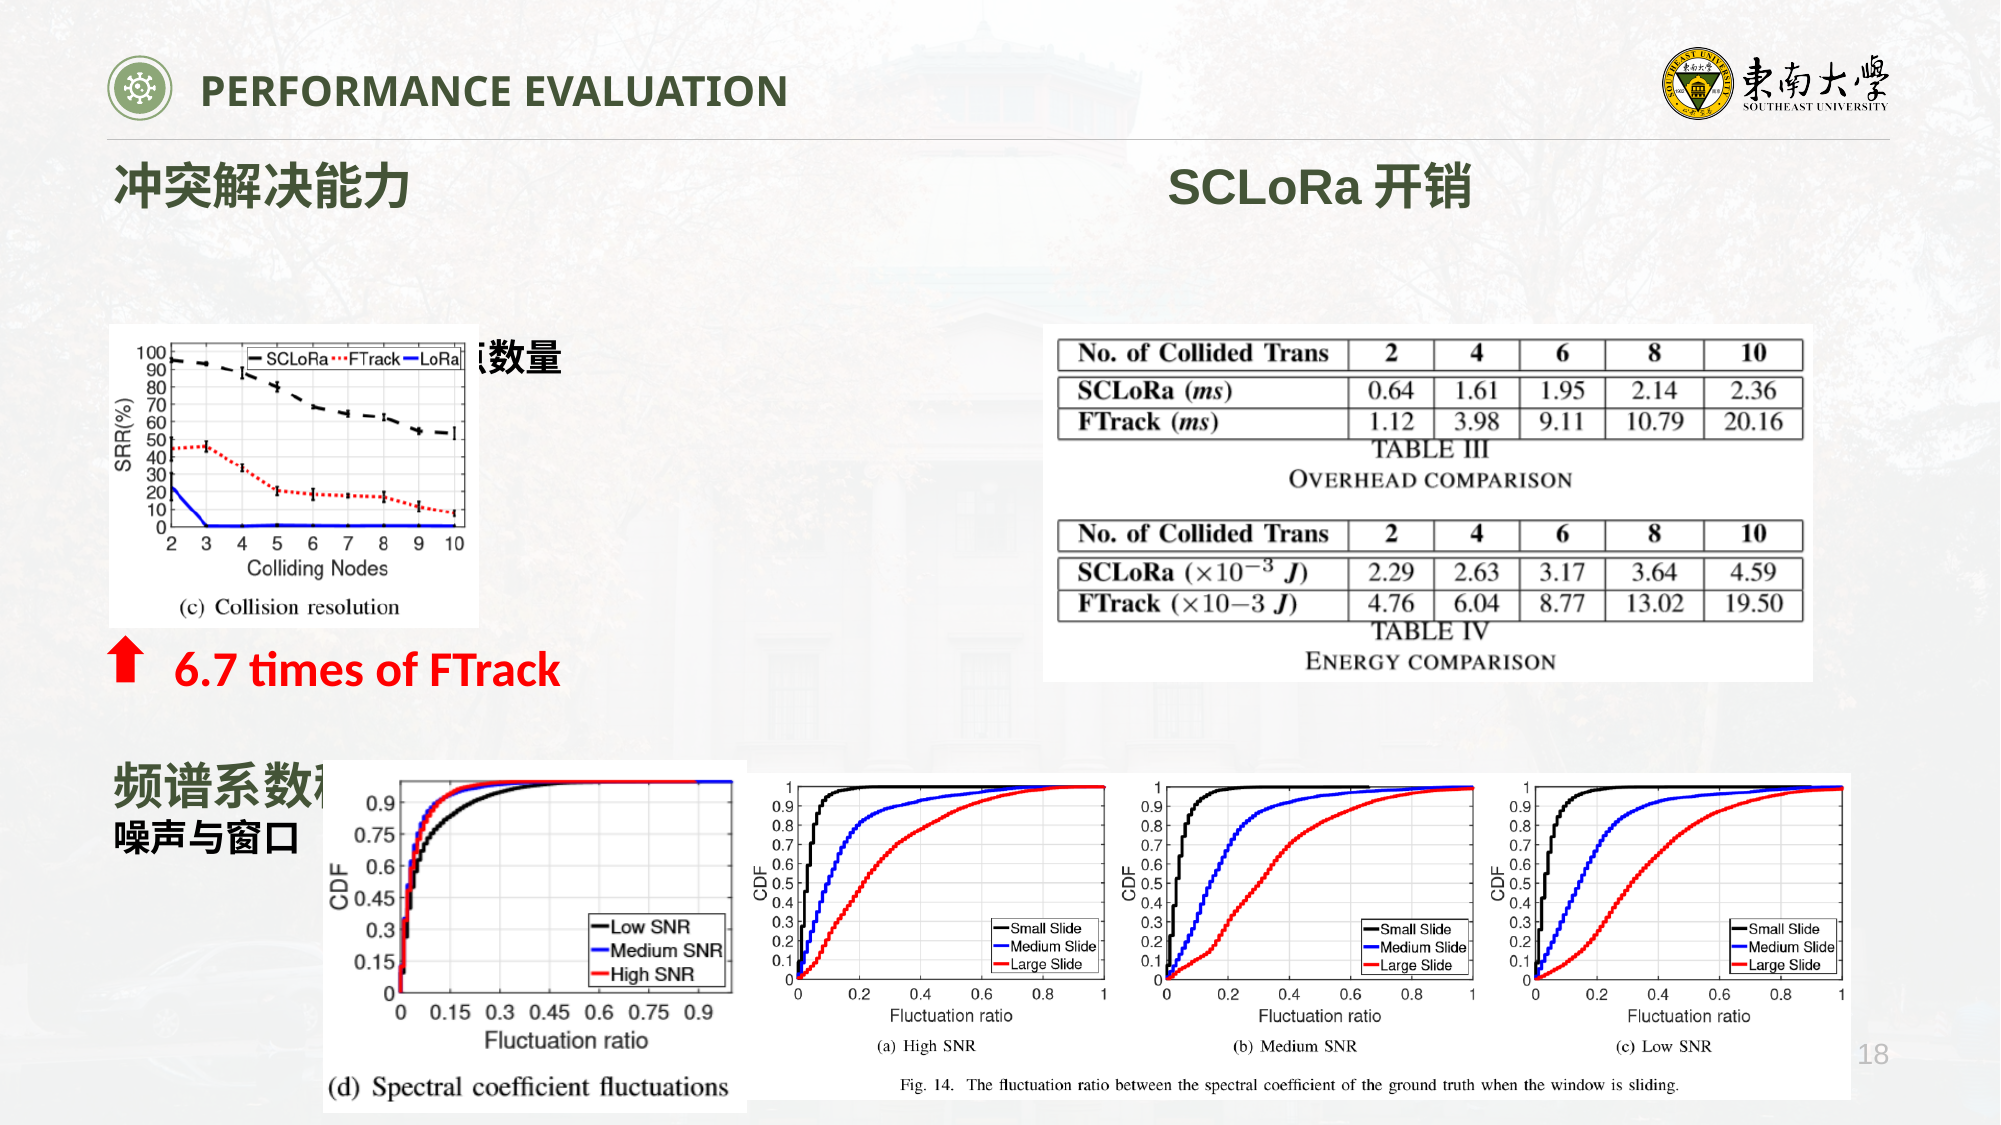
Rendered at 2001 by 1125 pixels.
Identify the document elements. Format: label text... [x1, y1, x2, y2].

slide_number 18 [1851, 1022, 1890, 1083]
text_box 6.7 times of FTrack [159, 628, 577, 704]
text_box 冲突解决能力 SCLoRa开销 符号接收率与冲突节点数量 同时传输节点数量 频谱系数稳定性 噪声与窗口 [98, 146, 1738, 1032]
picture [1662, 47, 1889, 120]
text_box [106, 635, 145, 683]
picture [109, 324, 479, 628]
list PERFORMANCE EVALUATION [199, 56, 1663, 123]
text_box [88, 507, 98, 569]
picture [323, 760, 1851, 1113]
picture [1043, 324, 1813, 682]
